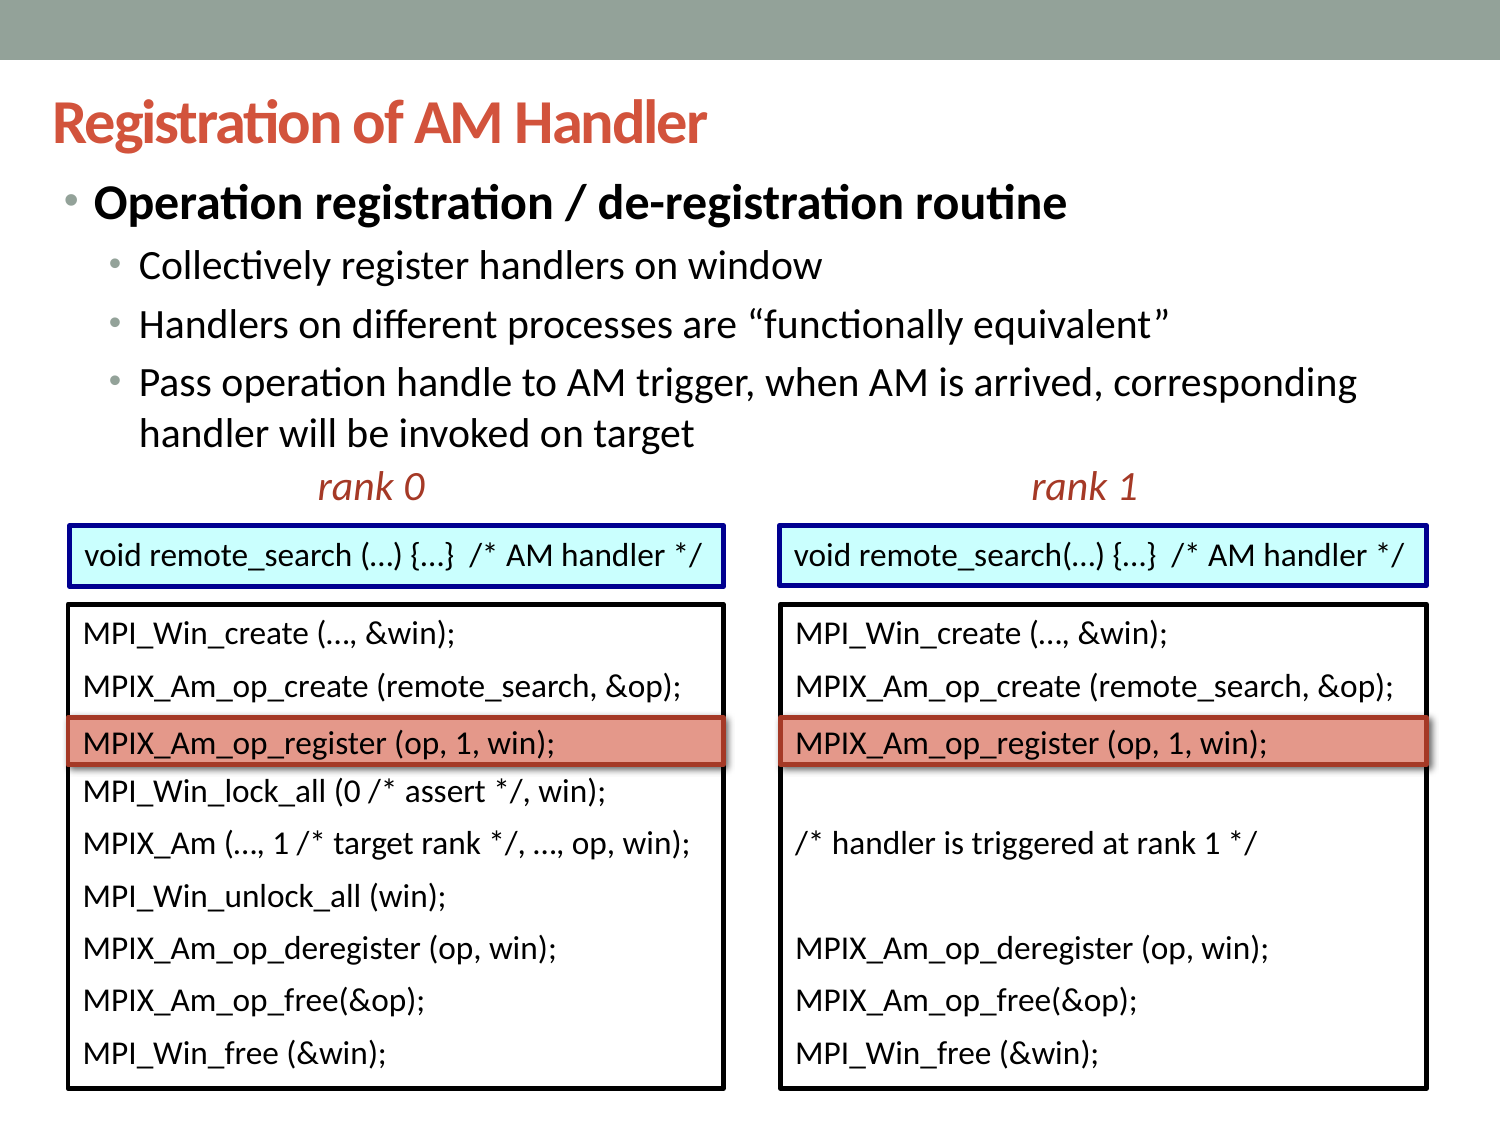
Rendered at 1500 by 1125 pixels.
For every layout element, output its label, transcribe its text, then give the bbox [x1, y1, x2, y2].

text_box Registration of AM Handler [37, 54, 1410, 184]
text_box rank 1 [1002, 449, 1168, 518]
text_box MPI_Win_create (…, &win); MPIX_Am_op_create (remote_search, &op); MPI_Win_lock_all (0 /* assert */, win); MPIX_Am (…, 1 /* target rank */, …, op, win); MPI_Win_unlock_all (win); MPIX_Am_op_deregister (op, win); MPIX_Am_op_free(&op); MPI_Win_free (&win); [67, 604, 724, 716]
text_box MPI_Win_create (…, &win); MPIX_Am_op_create (remote_search, &op); MPIX_Op_register (user_op, 0, win); /* handler is triggered at rank 1 */ MPIX_Am_op_deregister (op, win); MPIX_Am_op_free(&op); MPI_Win_free (&win); [780, 771, 1427, 1089]
text_box void remote_search(…) {…} /* AM handler */ [779, 525, 1427, 586]
text_box MPI_Win_create (…, &win); MPIX_Am_op_create (remote_search, &op); MPI_Win_lock_all (0 /* assert */, win); MPIX_Am (…, 1 /* target rank */, …, op, win); MPI_Win_unlock_all (win); MPIX_Am_op_deregister (op, win); MPIX_Am_op_free(&op); MPI_Win_free (&win); [67, 771, 724, 1089]
text_box MPI_Win_create (…, &win); MPIX_Am_op_create (remote_search, &op); MPIX_Op_register (user_op, 0, win); /* handler is triggered at rank 1 */ MPIX_Am_op_deregister (op, win); MPIX_Am_op_free(&op); MPI_Win_free (&win); [780, 604, 1427, 716]
text_box rank 0 [288, 449, 454, 518]
text_box MPIX_Am_op_register (op, 1, win); [67, 717, 724, 765]
text_box Operation registration / de-registration routine Collectively register handlers on window Handlers on different processes are “functionally equivalent” Pass operation handle to AM trigger, when AM is arrived, corresponding handler will be invoked on target [49, 162, 1463, 476]
text_box void remote_search (…) {…} /* AM handler */ [69, 525, 724, 587]
text_box MPIX_Am_op_register (op, 1, win); [780, 717, 1427, 765]
